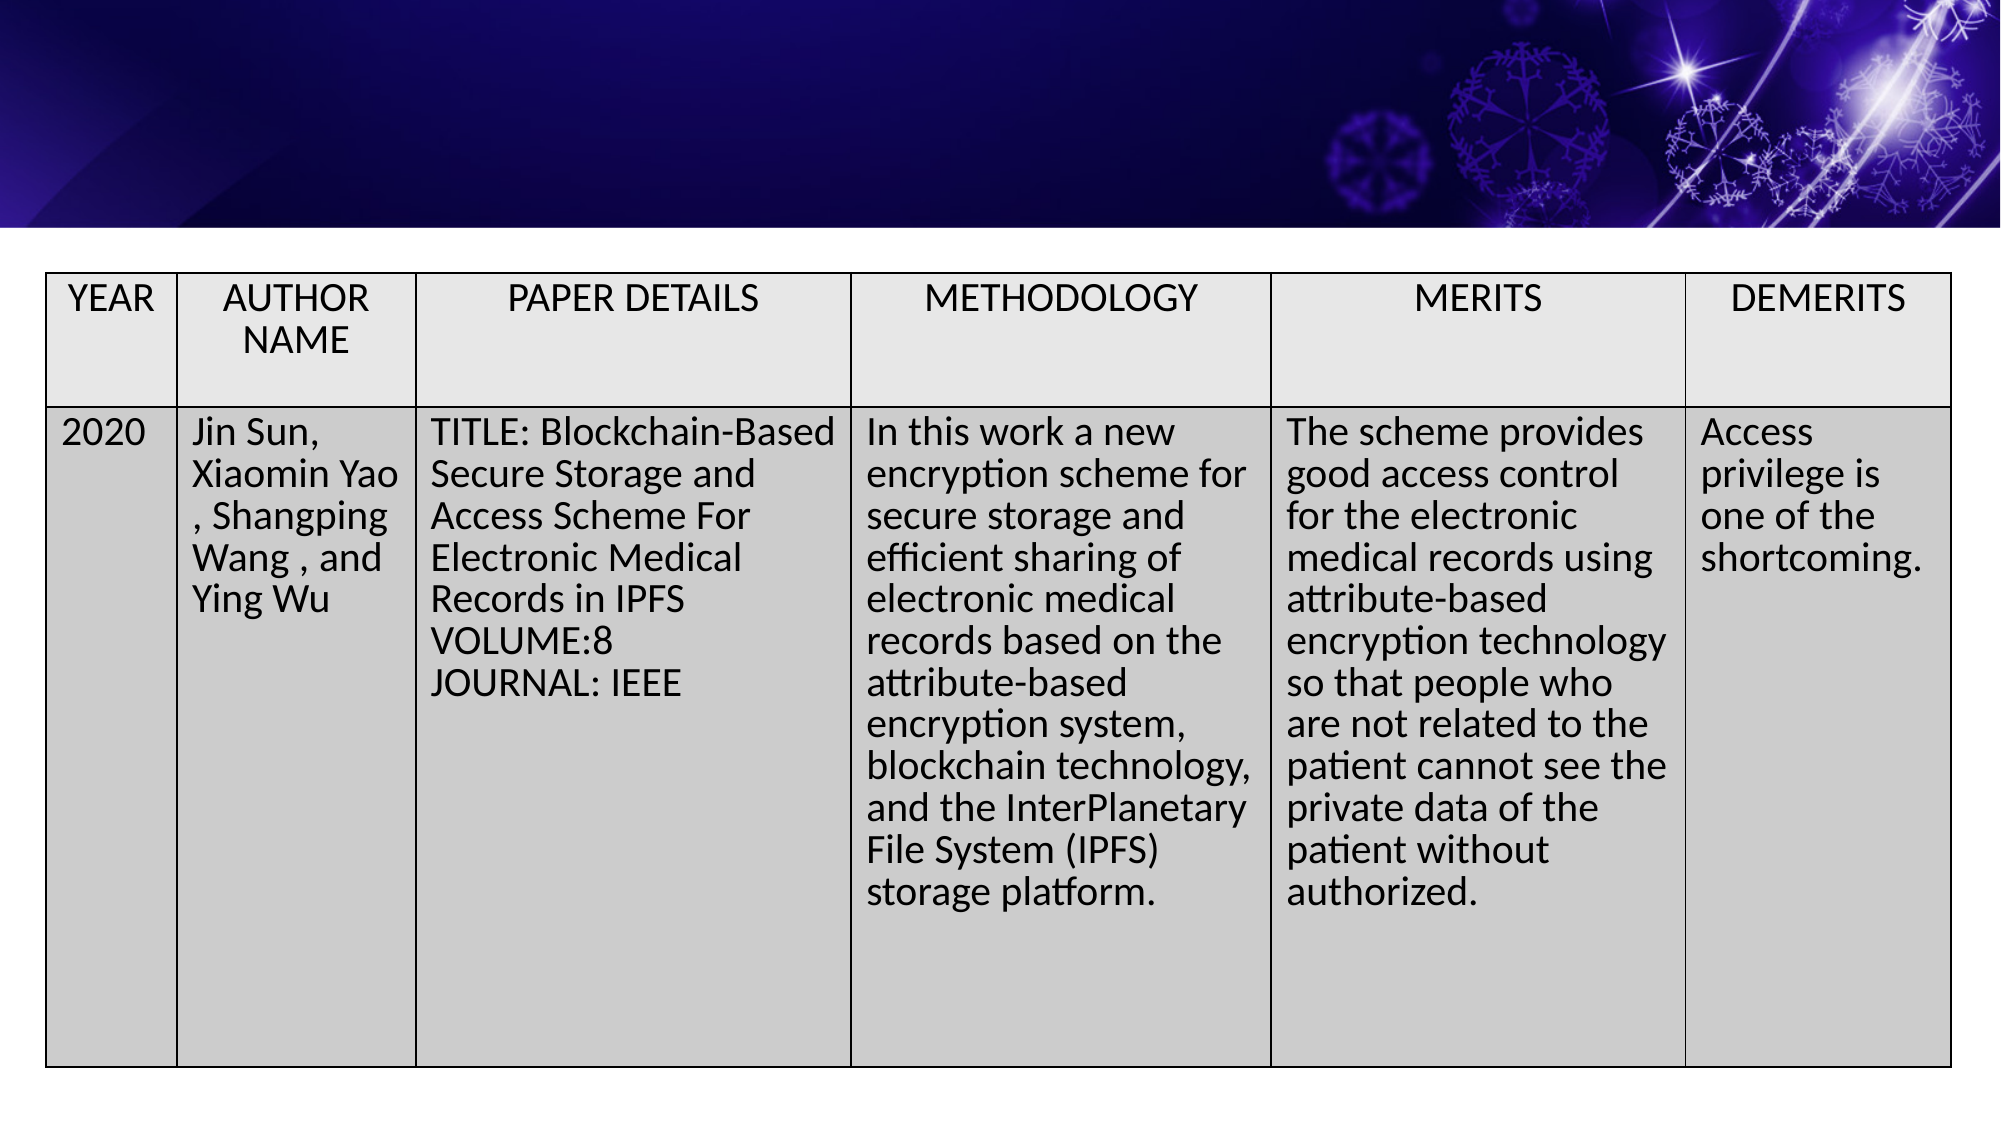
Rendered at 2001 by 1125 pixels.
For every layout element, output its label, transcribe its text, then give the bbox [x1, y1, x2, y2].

picture [0, 0, 2001, 1125]
table_header PAPER DETAILS [417, 274, 850, 406]
table_cell In this work a new encryption scheme for secure storage and efficient sharing of electronic medical records based on the attribute-based encryption system, blockchain technology, and the InterPlanetary File System (IPFS) storage platform. [852, 408, 1270, 1066]
table_header AUTHOR NAME [178, 274, 415, 406]
table_header MERITS [1272, 274, 1685, 406]
table_cell TITLE: Blockchain-Based Secure Storage and Access Scheme For Electronic Medical Records in IPFS VOLUME:8 JOURNAL: IEEE [417, 408, 850, 1066]
table_header DEMERITS [1686, 274, 1950, 406]
table_header YEAR [47, 274, 176, 406]
table_cell 2020 [47, 408, 176, 1066]
table_cell Access privilege is one of the shortcoming. [1686, 408, 1950, 1066]
table_header METHODOLOGY [852, 274, 1270, 406]
table_cell The scheme provides good access control for the electronic medical records using attribute-based encryption technology so that people who are not related to the patient cannot see the private data of the patient without authorized. [1272, 408, 1685, 1066]
table_cell Jin Sun, Xiaomin Yao , Shangping Wang , and Ying Wu [178, 408, 415, 1066]
